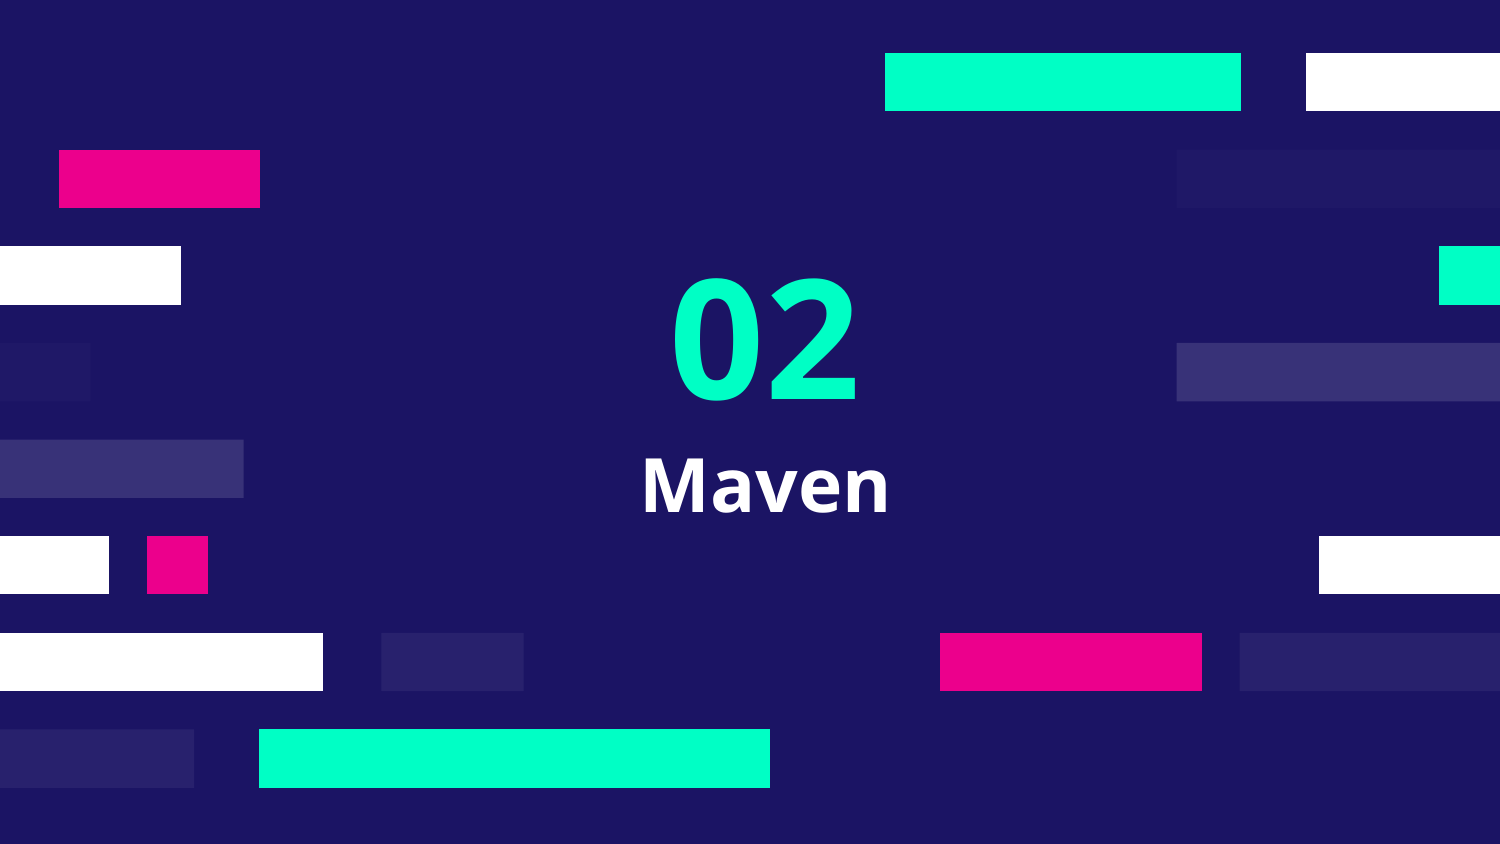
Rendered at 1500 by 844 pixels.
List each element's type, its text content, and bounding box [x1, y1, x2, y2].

title 02 [74, 352, 1457, 434]
title Maven [74, 445, 1457, 519]
